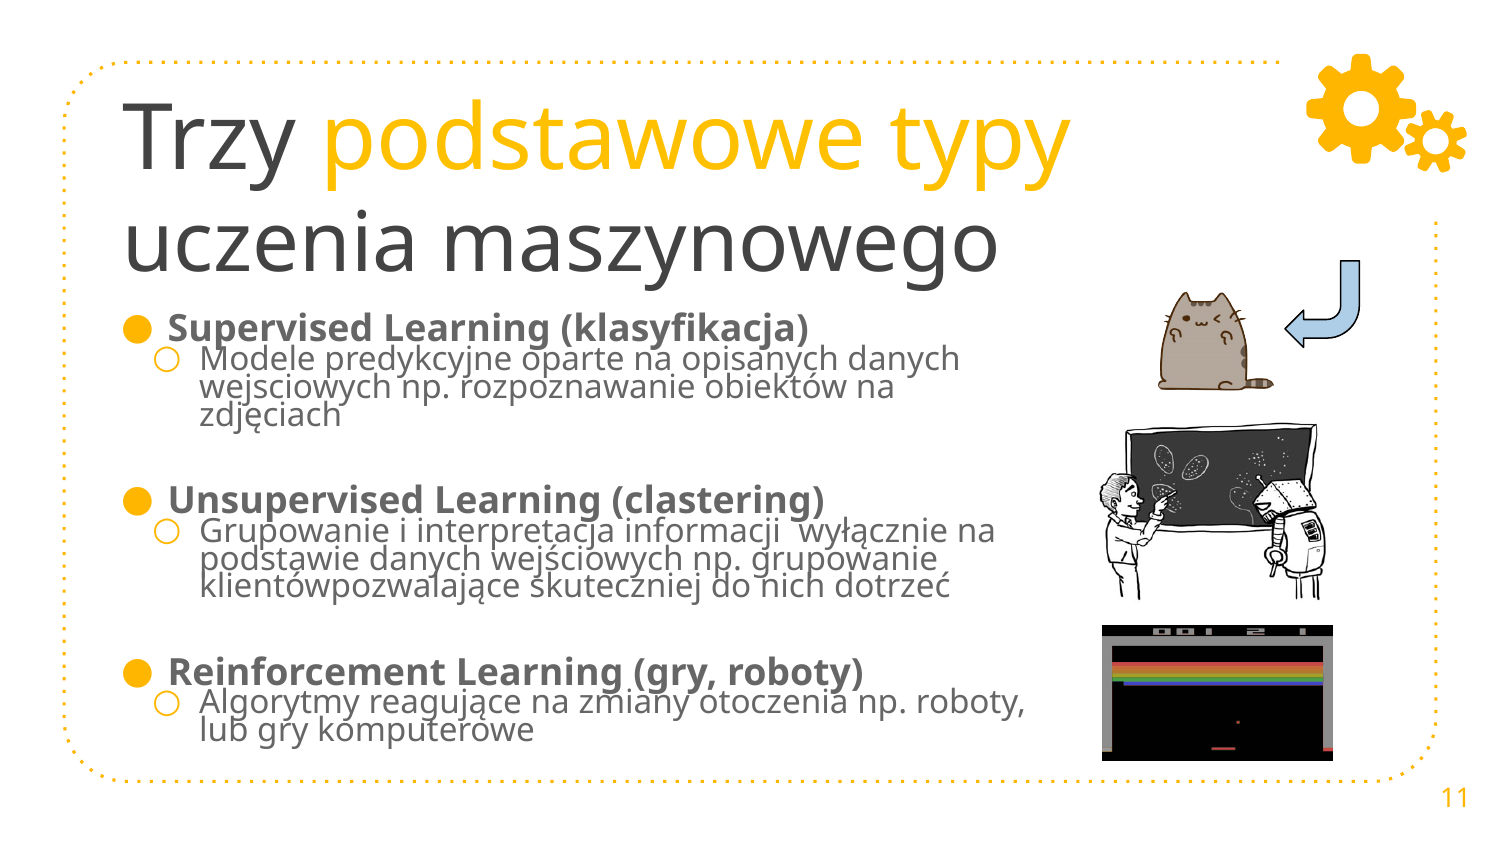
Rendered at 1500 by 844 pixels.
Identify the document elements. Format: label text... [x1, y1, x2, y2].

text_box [1306, 53, 1467, 173]
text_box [1095, 260, 1360, 762]
text_box Supervised Learning (klasyfikacja) Modele predykcyjne oparte na opisanych danych wejsciowych np. rozpoznawanie obiektów na zdjęciach Unsupervised Learning (clastering) Grupowanie i interpretacja informacji wyłącznie na podstawie danych wejściowych np. grupowanie klientówpozwalające skuteczniej do nich dotrzeć Reinforcement Learning (gry, roboty) Algorytmy reagujące na zmiany otoczenia np. roboty, lub gry komputerowe [106, 301, 1059, 778]
title Trzy podstawowe typy uczenia maszynowego [107, 63, 1359, 204]
slide_number 11 [1411, 753, 1500, 844]
